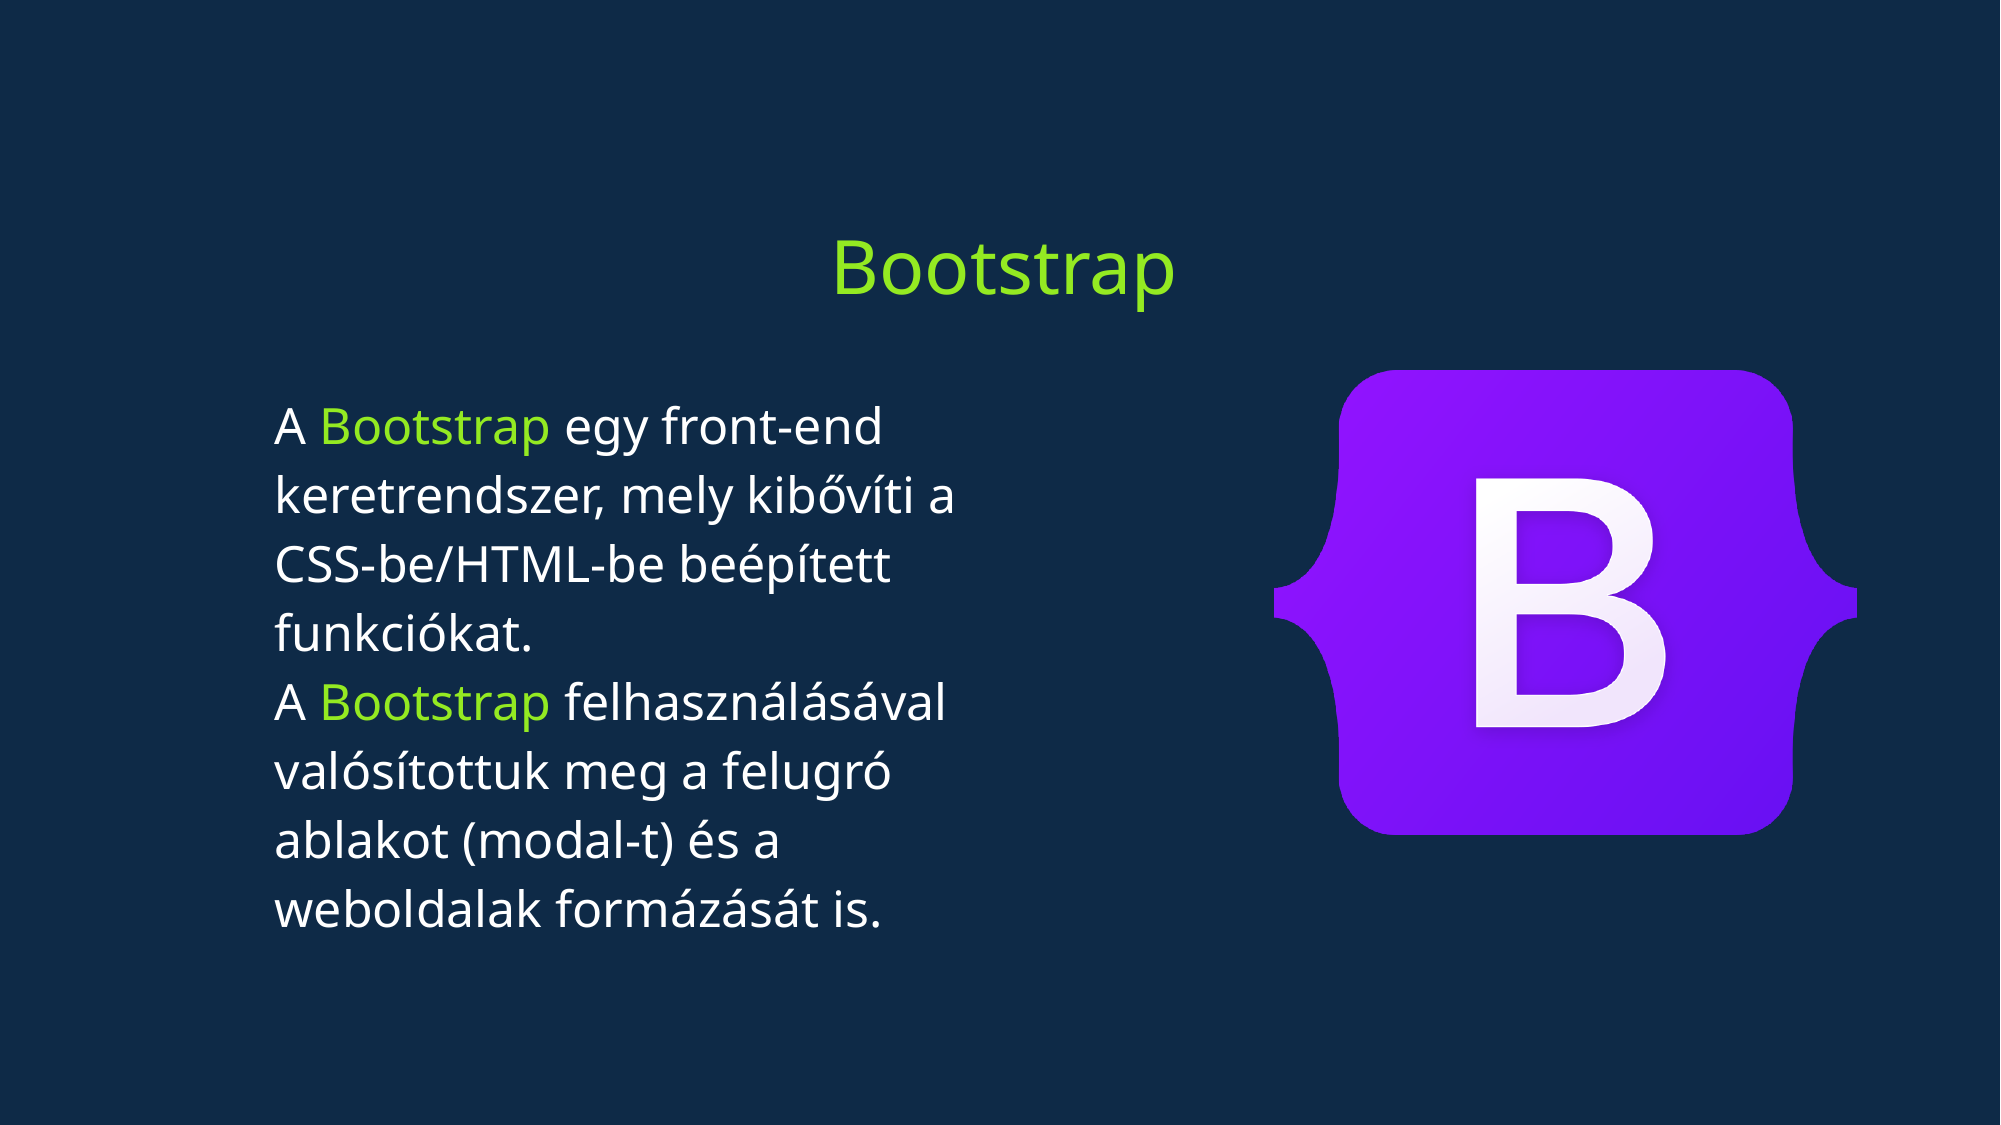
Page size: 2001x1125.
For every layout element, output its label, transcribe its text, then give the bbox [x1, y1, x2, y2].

title Bootstrap [233, 204, 1775, 310]
picture [1273, 370, 1857, 836]
list A Bootstrap egy front-end keretrendszer, mely kibővíti a CSS-be/HTML-be beépített funkciókat. A Bootstrap felhasználásával valósítottuk meg a felugró ablakot (modal-t) és a weboldalak formázását is. [233, 370, 1000, 919]
